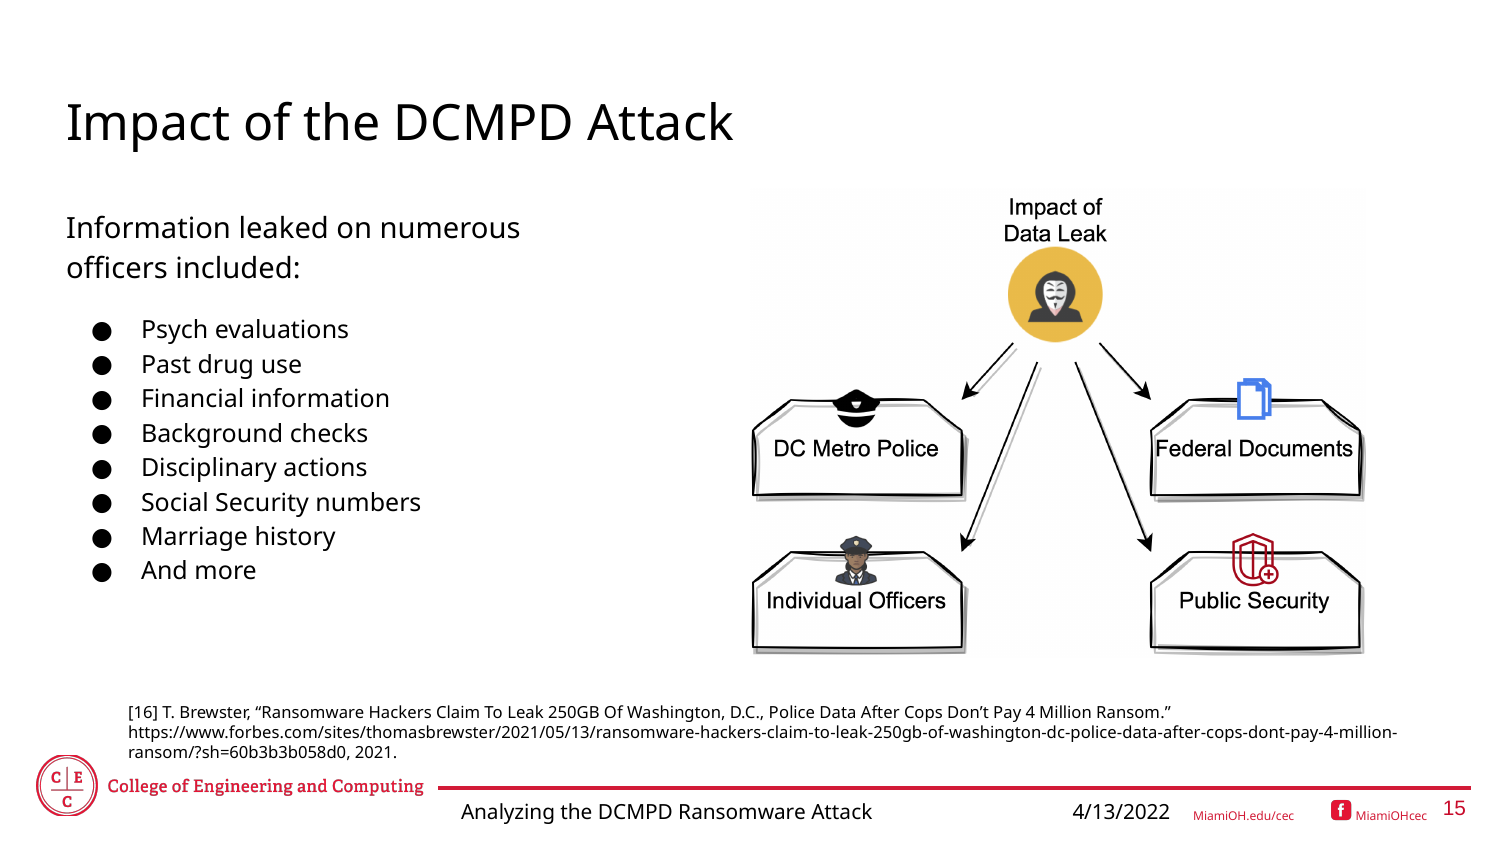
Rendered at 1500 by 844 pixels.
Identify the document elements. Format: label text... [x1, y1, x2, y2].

list Information leaked on numerous officers included: Psych evaluations Past drug use Financial information Background checks Disciplinary actions Social Security numbers Marriage history And more [51, 189, 612, 623]
slide_number ‹#› [1390, 779, 1481, 844]
picture [1329, 798, 1354, 823]
picture [36, 755, 427, 816]
text_box [16] T. Brewster, “Ransomware Hackers Claim To Leak 250GB Of Washington, D.C., Police Data After Cops Don’t Pay 4 Million Ransom.” https://www.forbes.com/sites/thomasbrewster/2021/05/13/ransomware-hackers-claim-to-leak-250gb-of-washington-dc-police-data-after-cops-dont-pay-4-million-ransom/?sh=60b3b3b058d0, 2021. [113, 686, 1449, 797]
picture [749, 188, 1366, 658]
title Impact of the DCMPD Attack [51, 72, 1449, 167]
